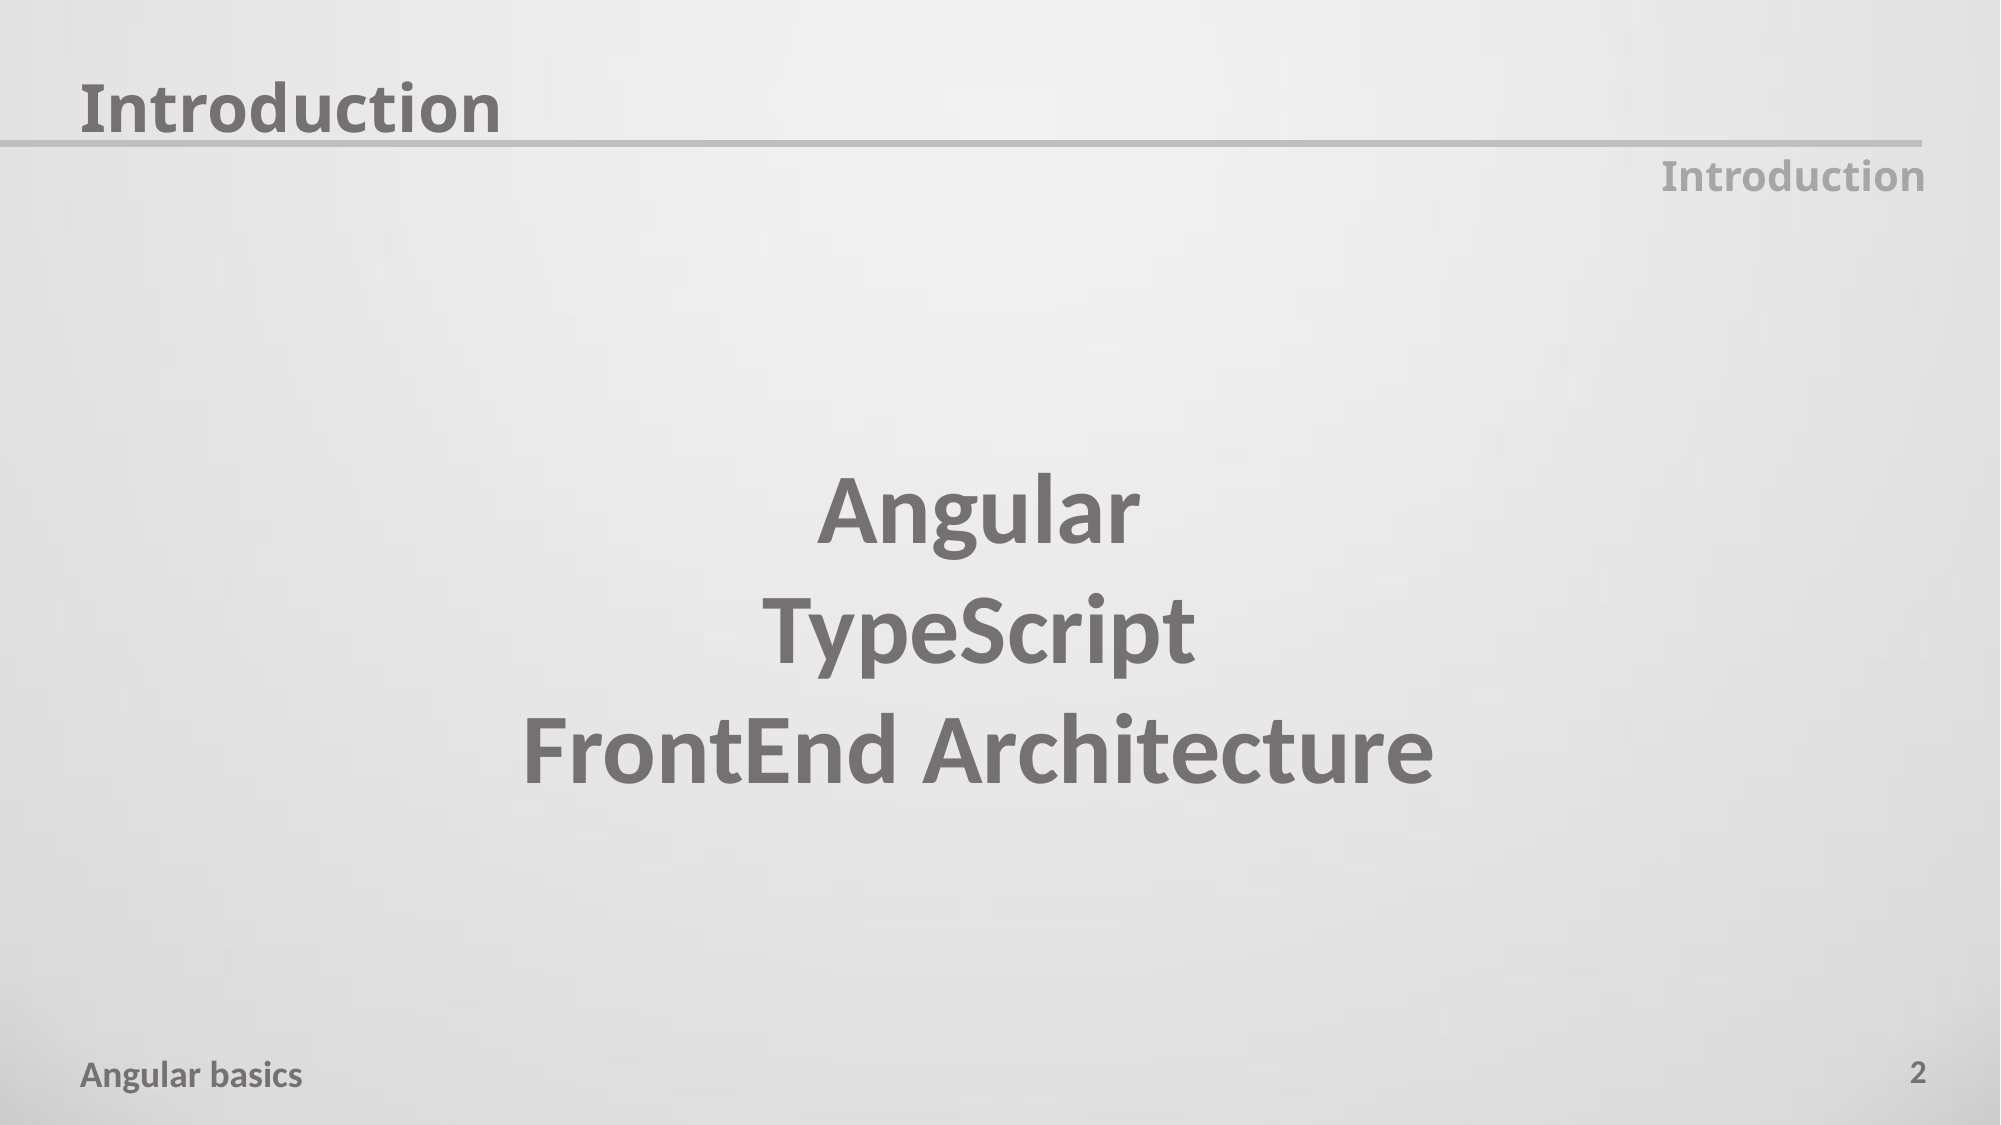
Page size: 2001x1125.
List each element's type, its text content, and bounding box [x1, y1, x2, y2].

footer Angular basics [65, 1042, 1338, 1103]
text_box Angular TypeScript FrontEnd Architecture [507, 436, 1452, 811]
text_box Introduction [1285, 146, 1942, 209]
text_box Introduction [65, 147, 1285, 155]
slide_number 2 [1412, 1038, 1942, 1103]
picture [0, 0, 2001, 1125]
text_box Introduction [65, 48, 1942, 146]
